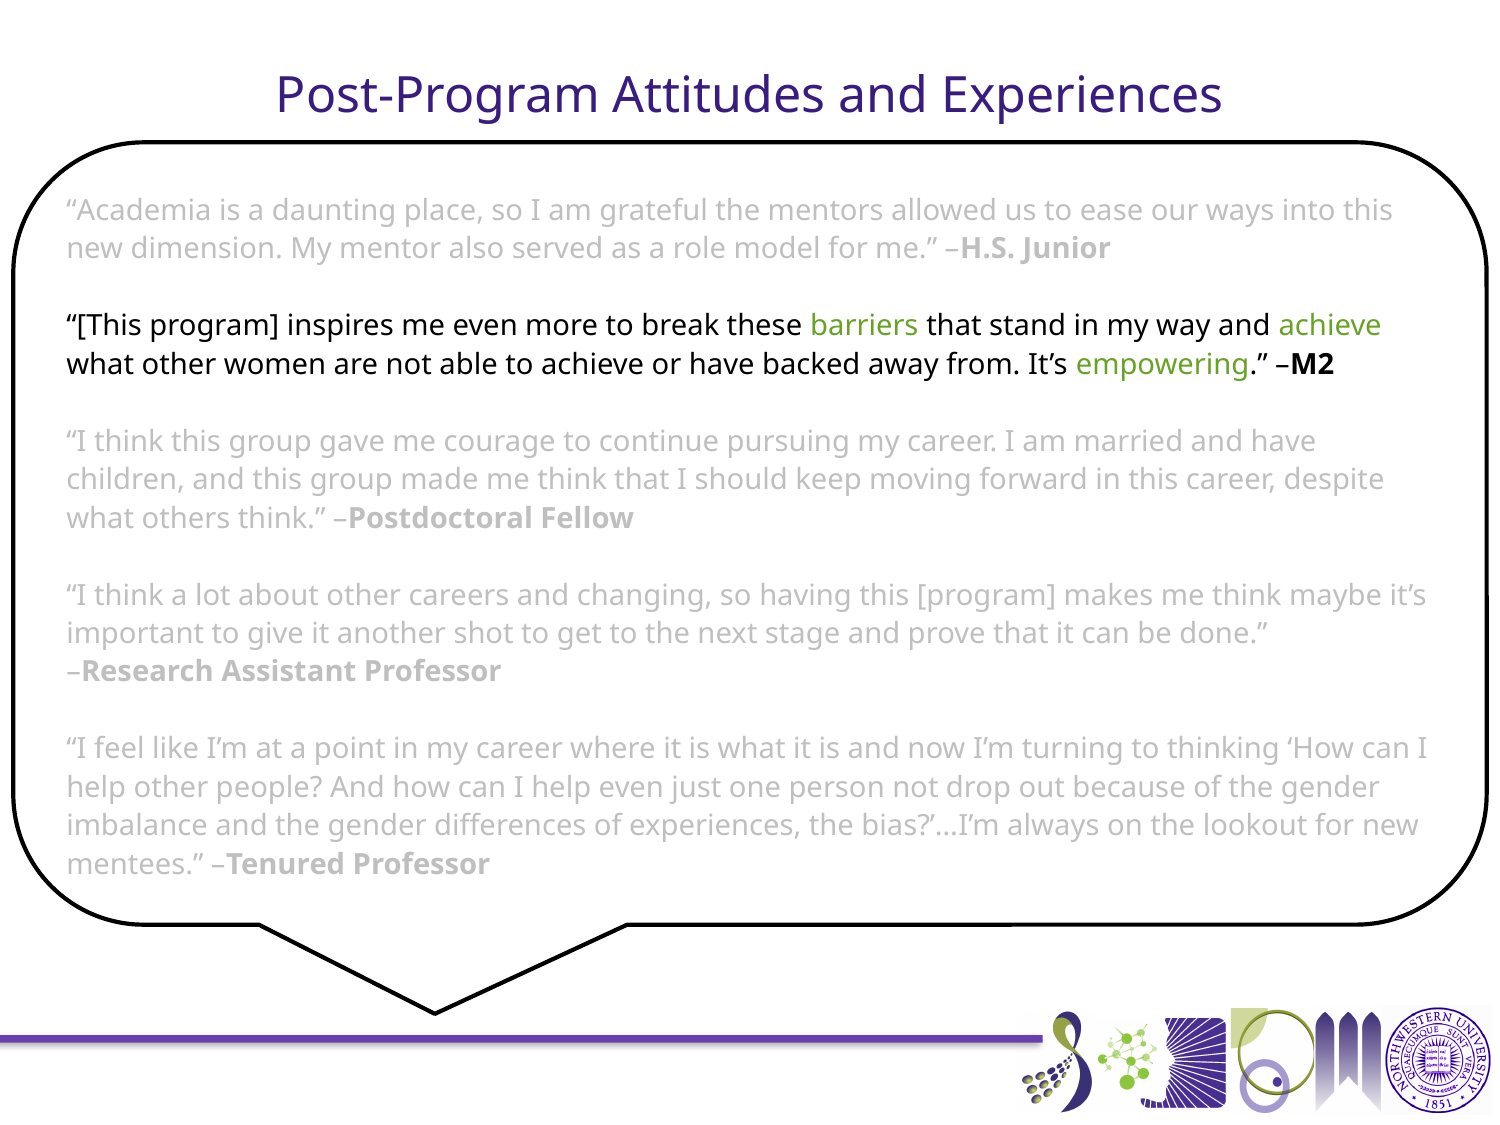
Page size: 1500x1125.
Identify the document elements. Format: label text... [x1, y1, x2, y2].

text_box “Academia is a daunting place, so I am grateful the mentors allowed us to ease our ways into this new dimension. My mentor also served as a role model for me.” –H.S. Junior “[This program] inspires me even more to break these barriers that stand in my way and achieve what other women are not able to achieve or have backed away from. It’s empowering.” –M2 “I think this group gave me courage to continue pursuing my career. I am married and have children, and this group made me think that I should keep moving forward in this career, despite what others think.” –Postdoctoral Fellow “I think a lot about other careers and changing, so having this [program] makes me think maybe it’s important to give it another shot to get to the next stage and prove that it can be done.” –Research Assistant Professor “I feel like I’m at a point in my career where it is what it is and now I’m turning to thinking ‘How can I help other people? And how can I help even just one person not drop out because of the gender imbalance and the gender differences of experiences, the bias?’…I’m always on the lookout for new mentees.” –Tenured Professor [11, 140, 1489, 1016]
text_box Post-Program Attitudes and Experiences [0, 53, 1500, 132]
picture [1018, 1005, 1493, 1118]
picture [242, 650, 281, 935]
